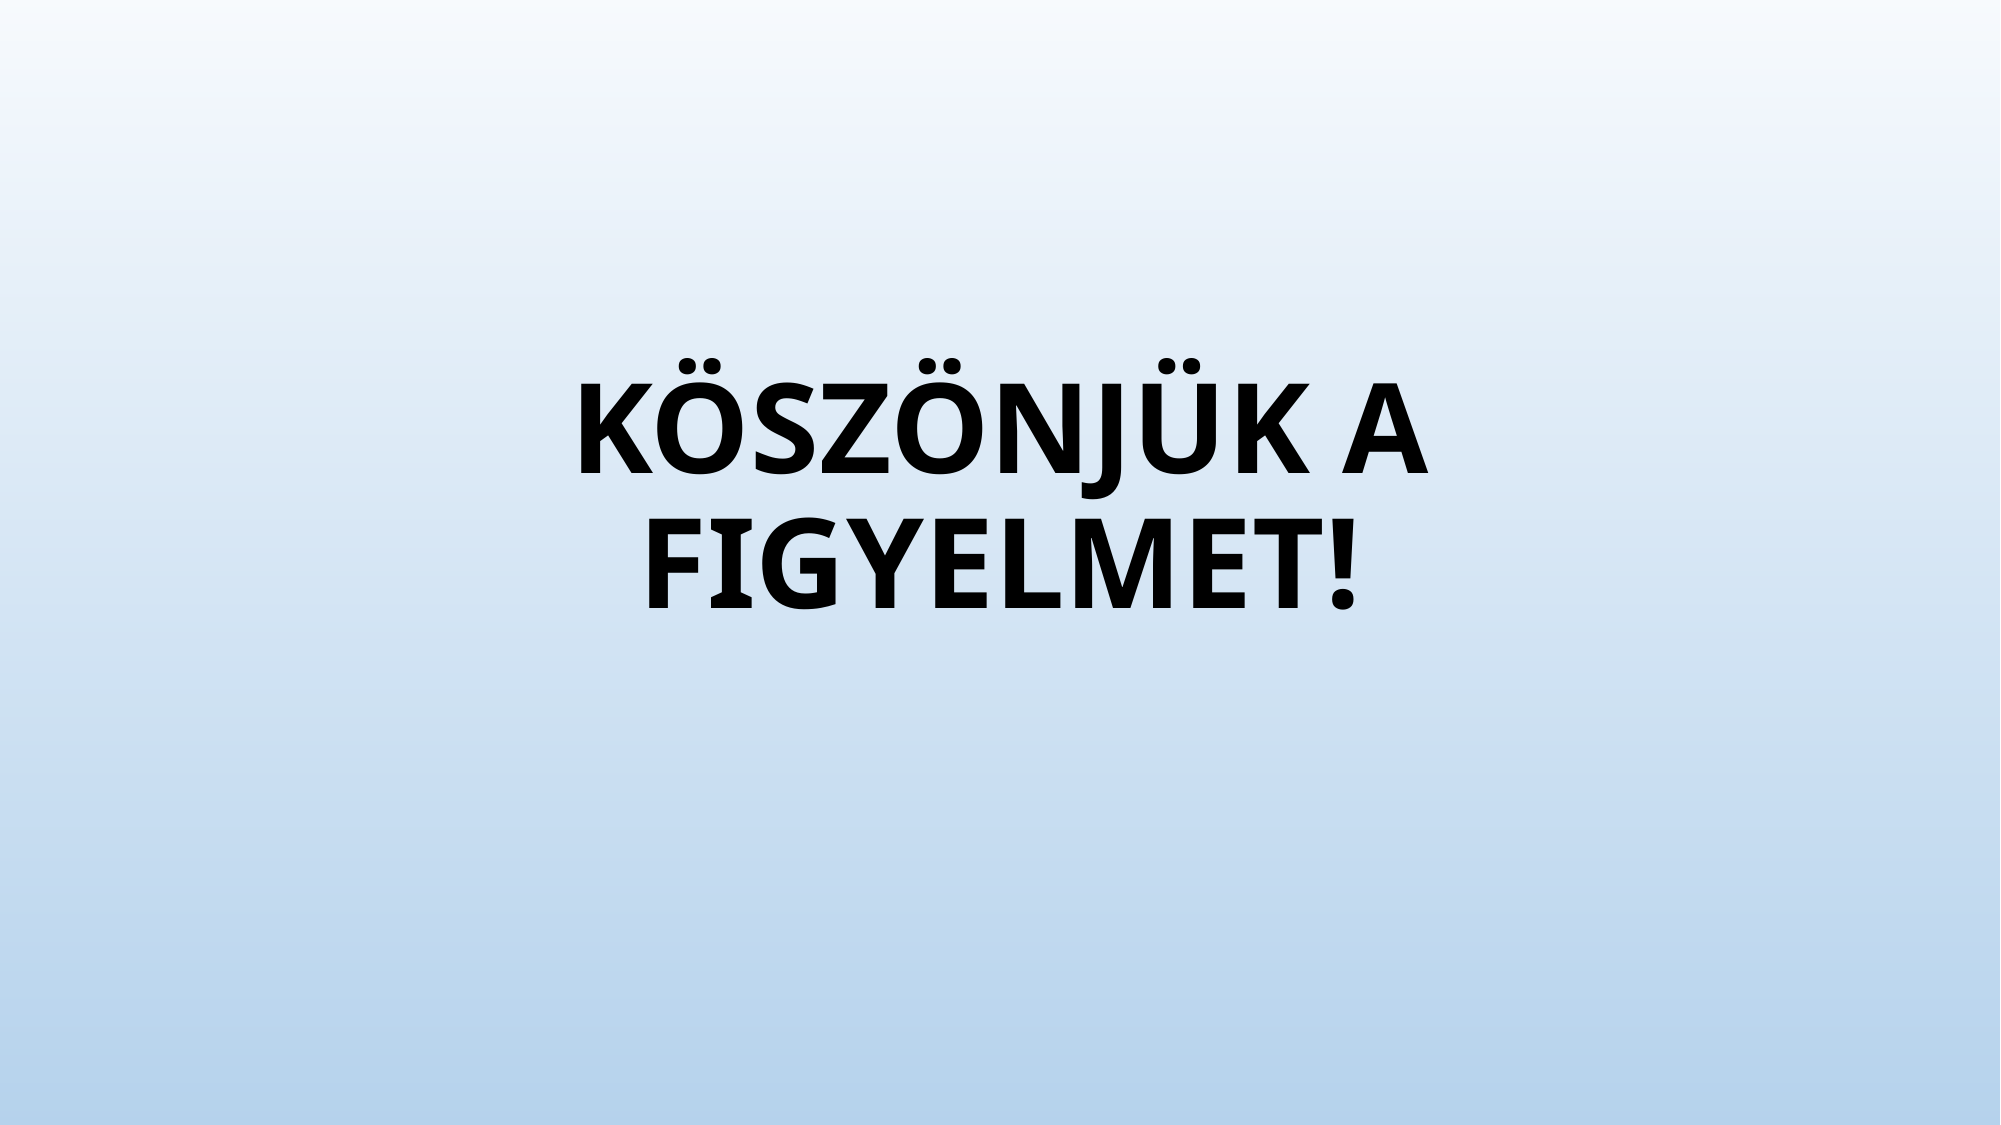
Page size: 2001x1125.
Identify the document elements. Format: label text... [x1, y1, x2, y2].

title Köszönjük a figyelmet! [269, 481, 1731, 644]
